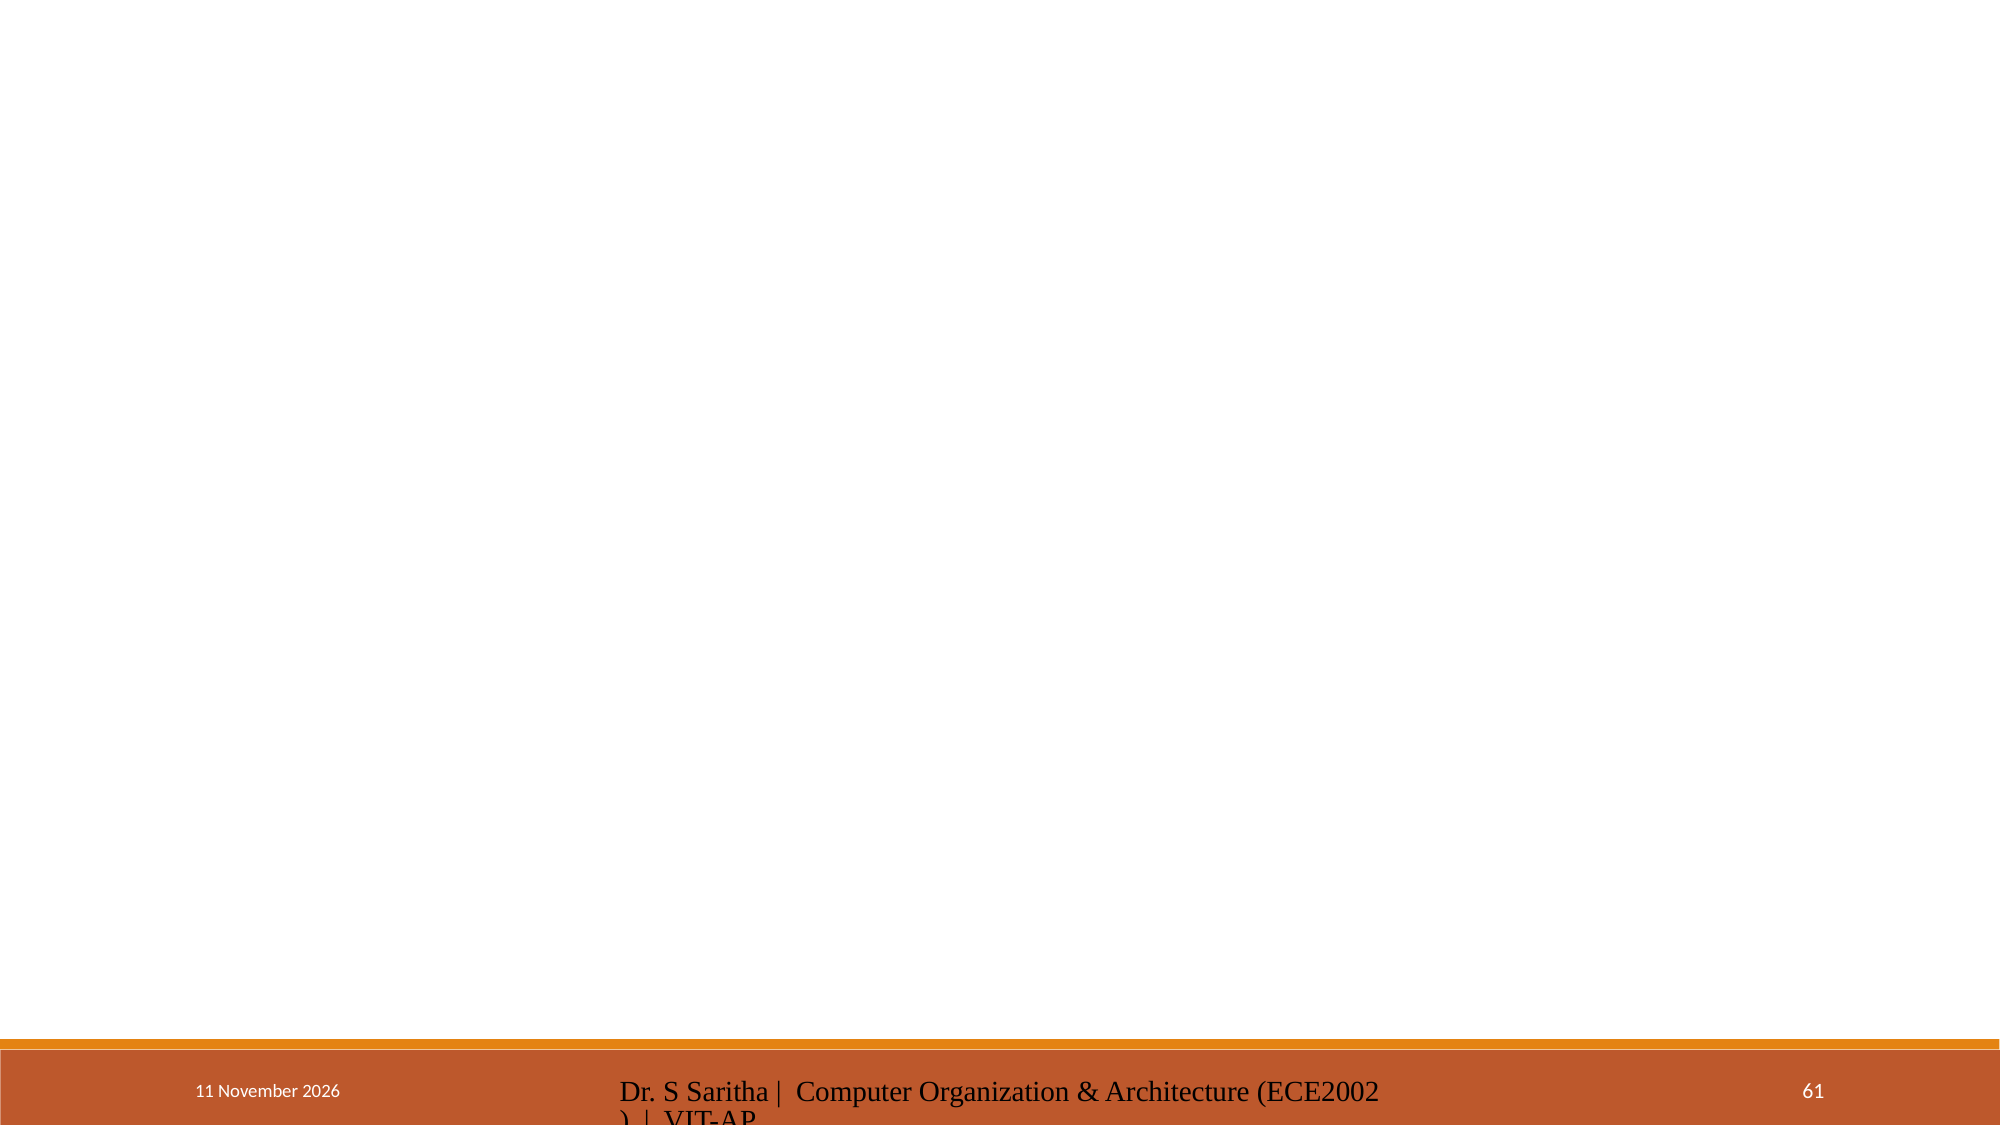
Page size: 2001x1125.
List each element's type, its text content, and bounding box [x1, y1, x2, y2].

footer Dr. S Saritha | Computer Organization & Architecture (ECE2002) | VIT-AP [604, 1059, 1396, 1120]
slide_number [180, 1059, 586, 1120]
slide_number 61 [1624, 1059, 1840, 1120]
